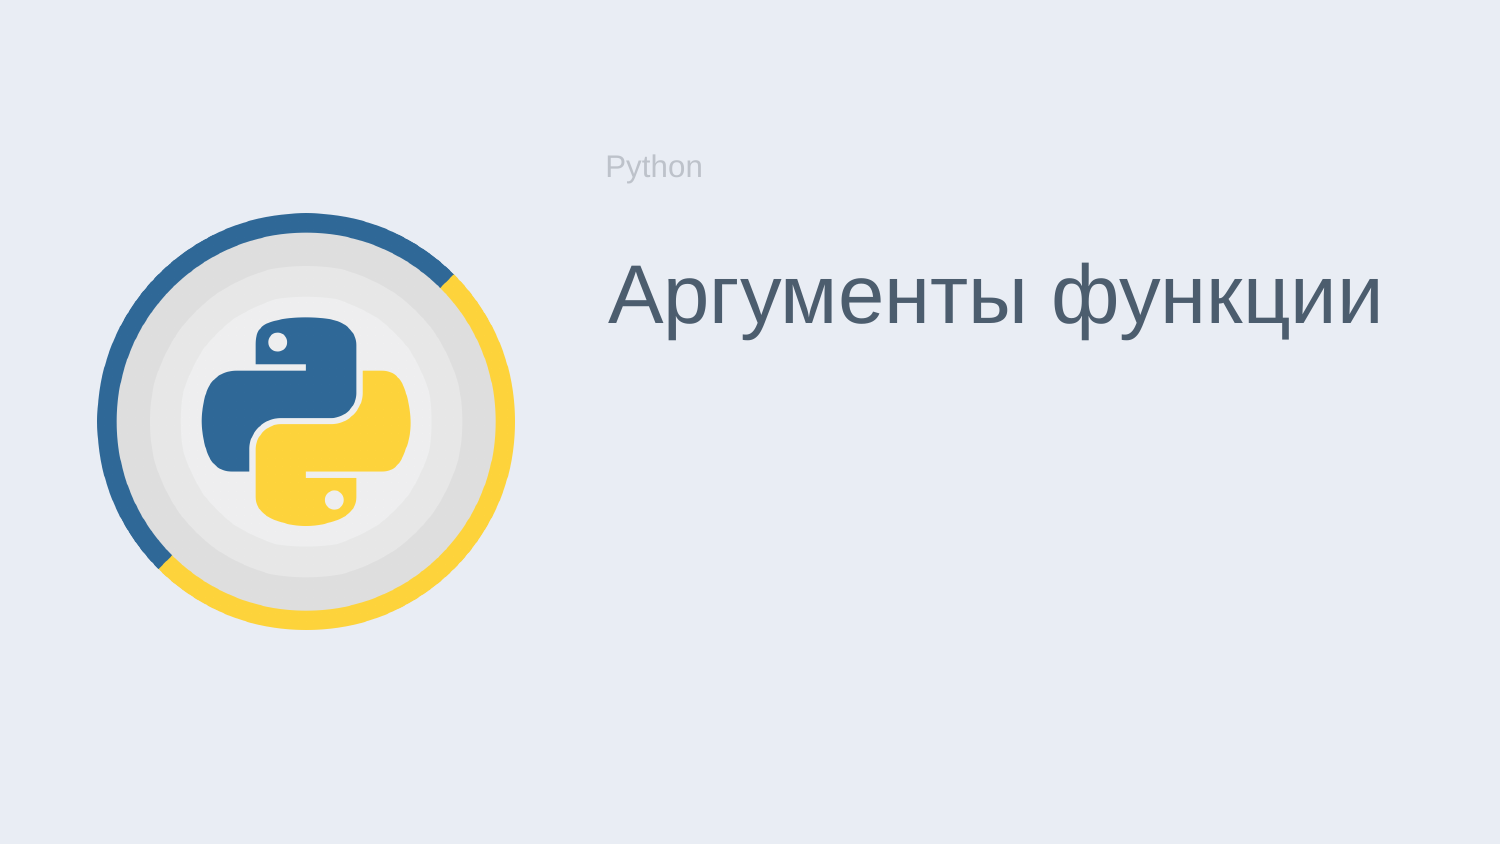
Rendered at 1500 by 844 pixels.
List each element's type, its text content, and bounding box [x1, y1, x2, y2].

title Python [601, 141, 1182, 188]
picture [97, 213, 515, 631]
text_box Аргументы функции [603, 235, 1423, 608]
